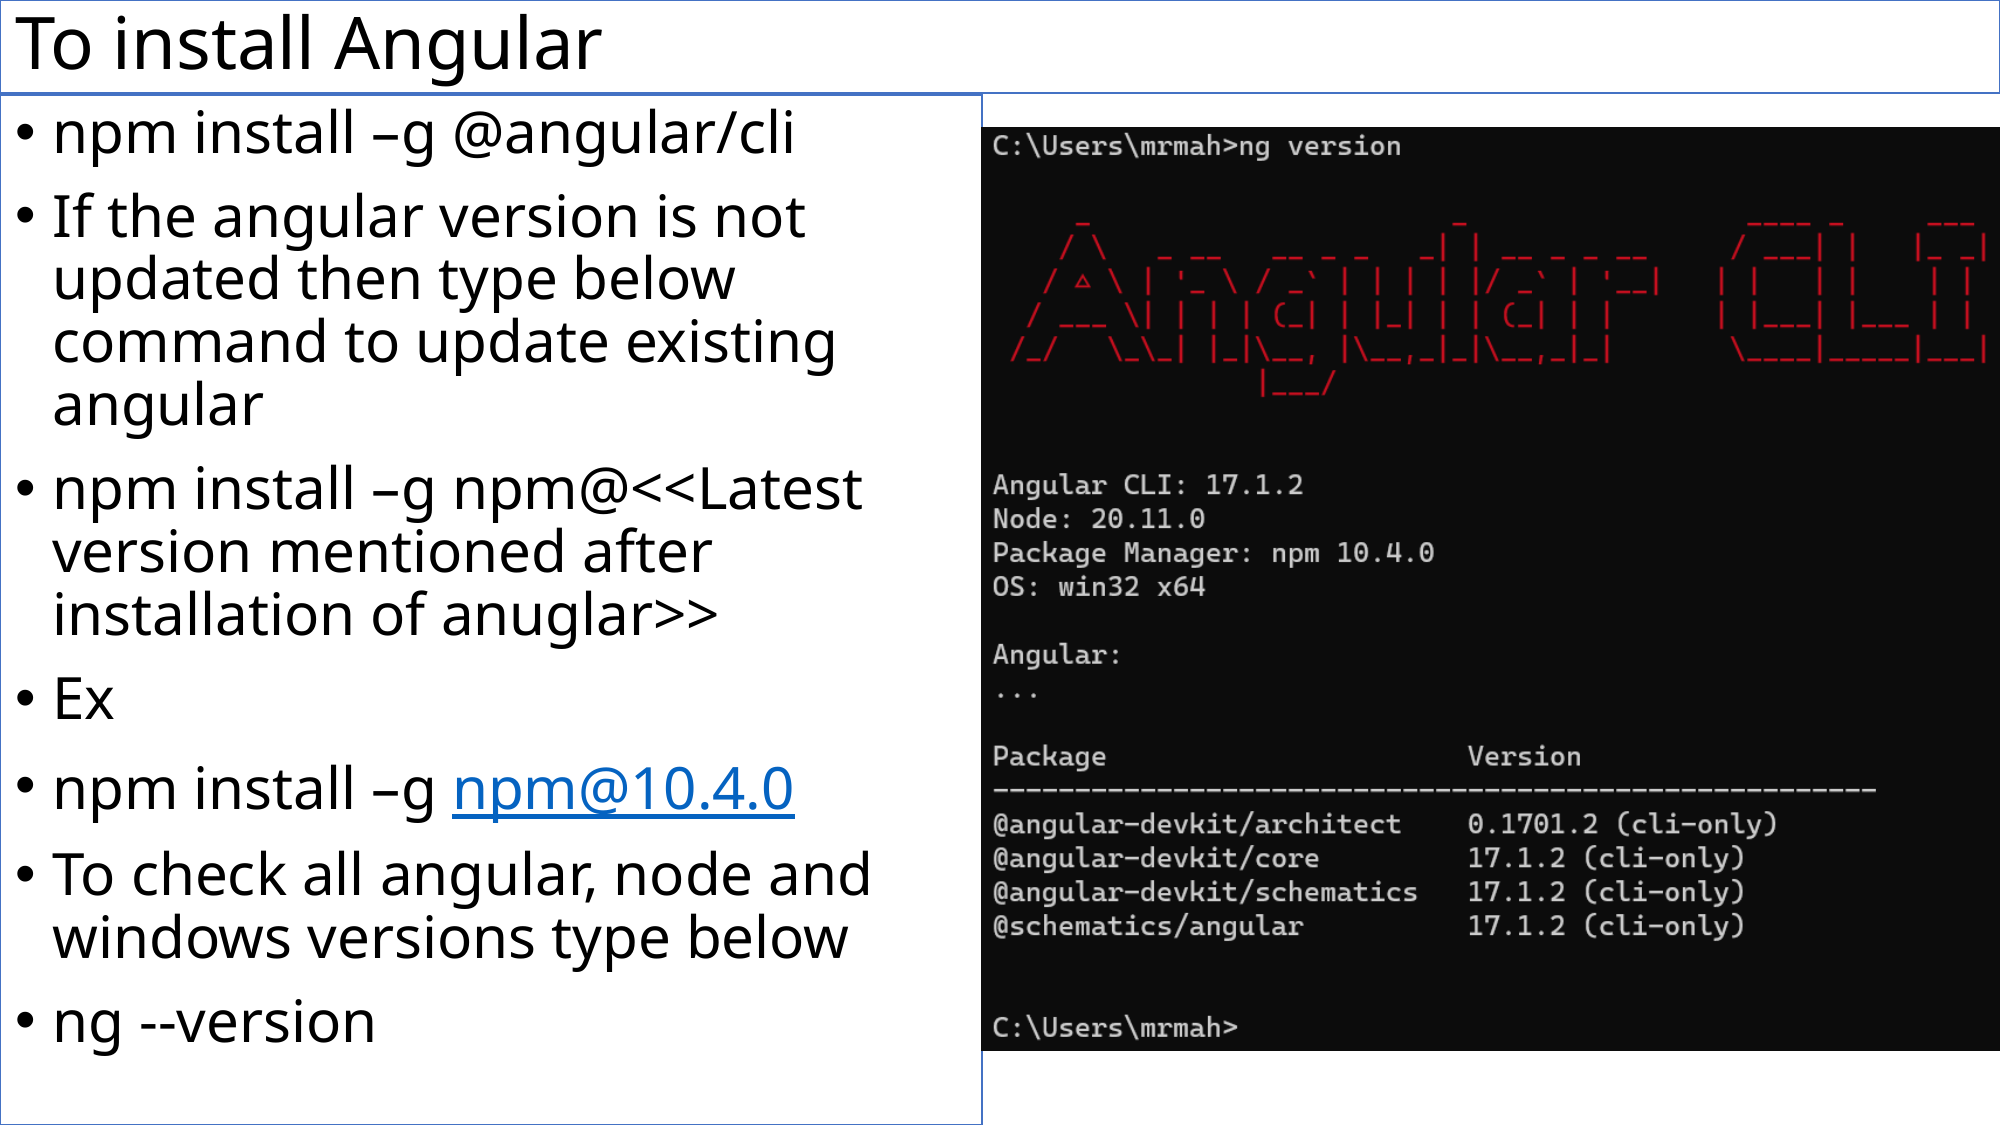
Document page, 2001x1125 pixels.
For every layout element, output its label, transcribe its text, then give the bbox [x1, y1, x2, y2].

picture [981, 127, 2000, 1051]
list npm install –g @angular/cli If the angular version is not updated then type below command to update existing angular npm install –g npm@<<Latest version mentioned after installation of anuglar>> Ex npm install –g npm@10.4.0 To check all angular, node and windows versions type below ng --version [0, 94, 983, 1125]
title To install Angular [0, 0, 2000, 94]
